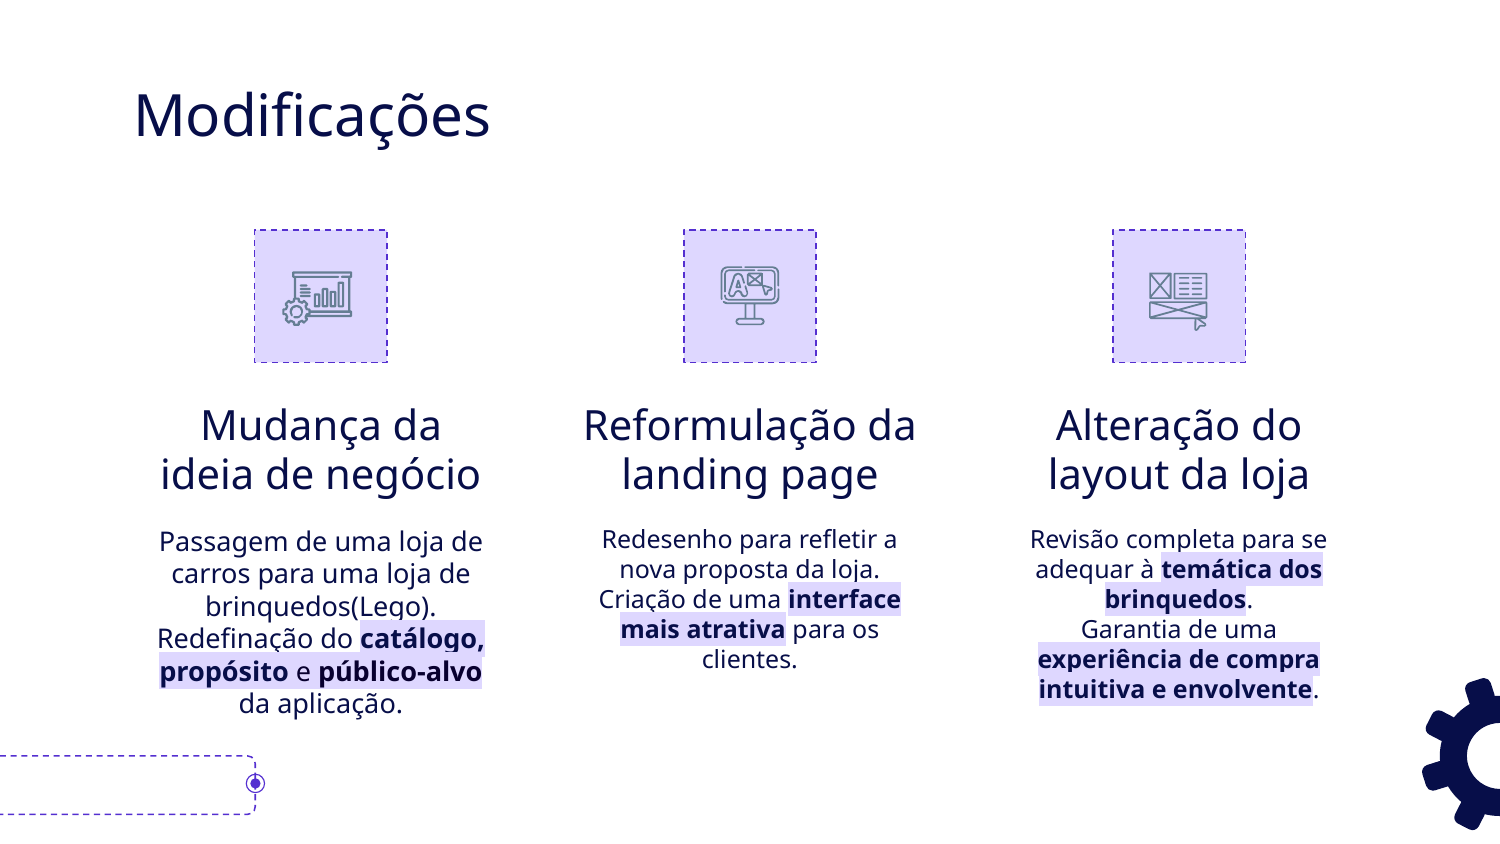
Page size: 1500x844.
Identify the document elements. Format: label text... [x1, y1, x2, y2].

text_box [720, 266, 780, 326]
text_box [1112, 229, 1246, 363]
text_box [282, 271, 353, 327]
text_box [1148, 272, 1208, 332]
subtitle Mudança da ideia de negócio [135, 380, 507, 508]
subtitle Reformulação da landing page [564, 380, 936, 508]
subtitle Redesenho para refletir a nova proposta da loja. Criação de uma interface mais atrativa para os clientes. [564, 508, 936, 731]
subtitle Alteração do layout da loja [993, 380, 1365, 508]
subtitle Revisão completa para se adequar à temática dos brinquedos. Garantia de uma experiência de compra intuitiva e envolvente. [993, 508, 1365, 731]
text_box [683, 229, 817, 363]
subtitle Passagem de uma loja de carros para uma loja de brinquedos(Lego). Redefinação do catálogo, propósito e público-alvo da aplicação. [135, 508, 507, 731]
text_box [254, 229, 388, 363]
title Modificações [118, 63, 1382, 161]
